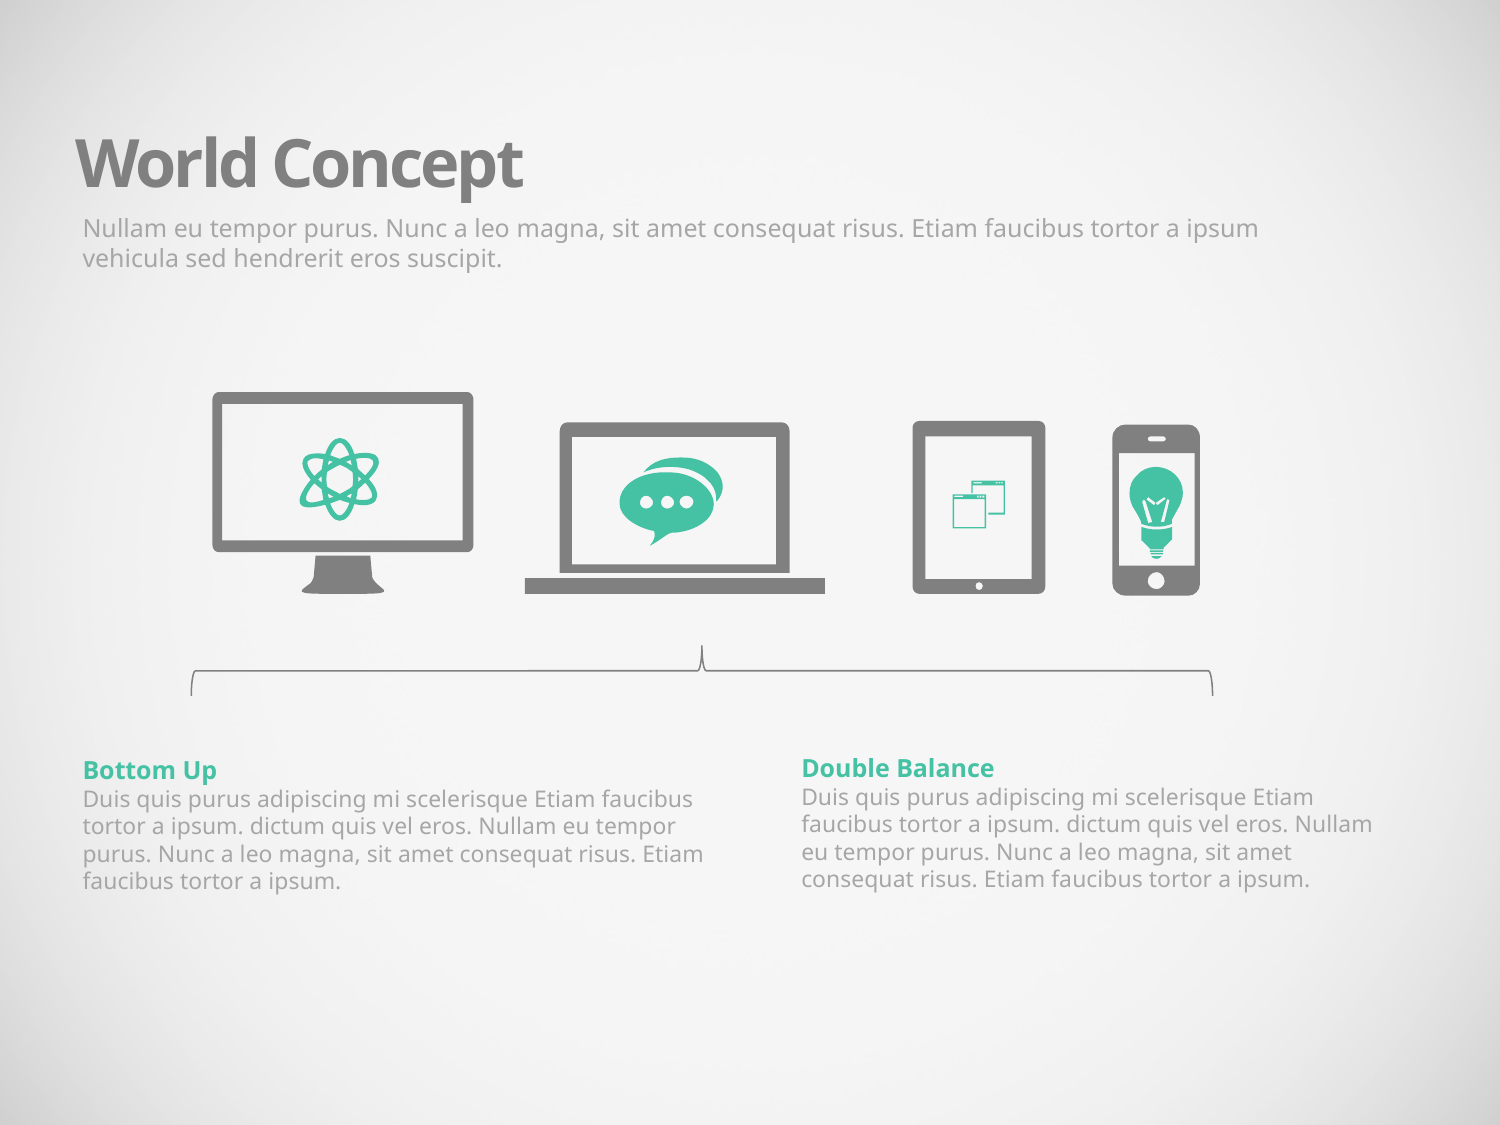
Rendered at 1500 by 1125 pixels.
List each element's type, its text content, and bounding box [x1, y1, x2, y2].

text_box [912, 420, 1046, 594]
text_box Nullam eu tempor purus. Nunc a leo magna, sit amet consequat risus. Etiam faucibus tortor a ipsum vehicula sed hendrerit eros suscipit. [74, 208, 1288, 276]
picture [0, 0, 1500, 1125]
text_box World Concept [68, 117, 533, 205]
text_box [952, 480, 1006, 529]
text_box [1112, 424, 1200, 596]
text_box Double Balance Duis quis purus adipiscing mi scelerisque Etiam faucibus tortor a ipsum. dictum quis vel eros. Nullam eu tempor purus. Nunc a leo magna, sit amet consequat risus. Etiam faucibus tortor a ipsum. [793, 718, 1400, 897]
text_box Bottom Up Duis quis purus adipiscing mi scelerisque Etiam faucibus tortor a ipsum. dictum quis vel eros. Nullam eu tempor purus. Nunc a leo magna, sit amet consequat risus. Etiam faucibus tortor a ipsum. [74, 720, 731, 898]
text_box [617, 456, 730, 546]
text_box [212, 391, 474, 595]
text_box [190, 645, 1214, 696]
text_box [524, 422, 826, 595]
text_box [1129, 466, 1184, 560]
